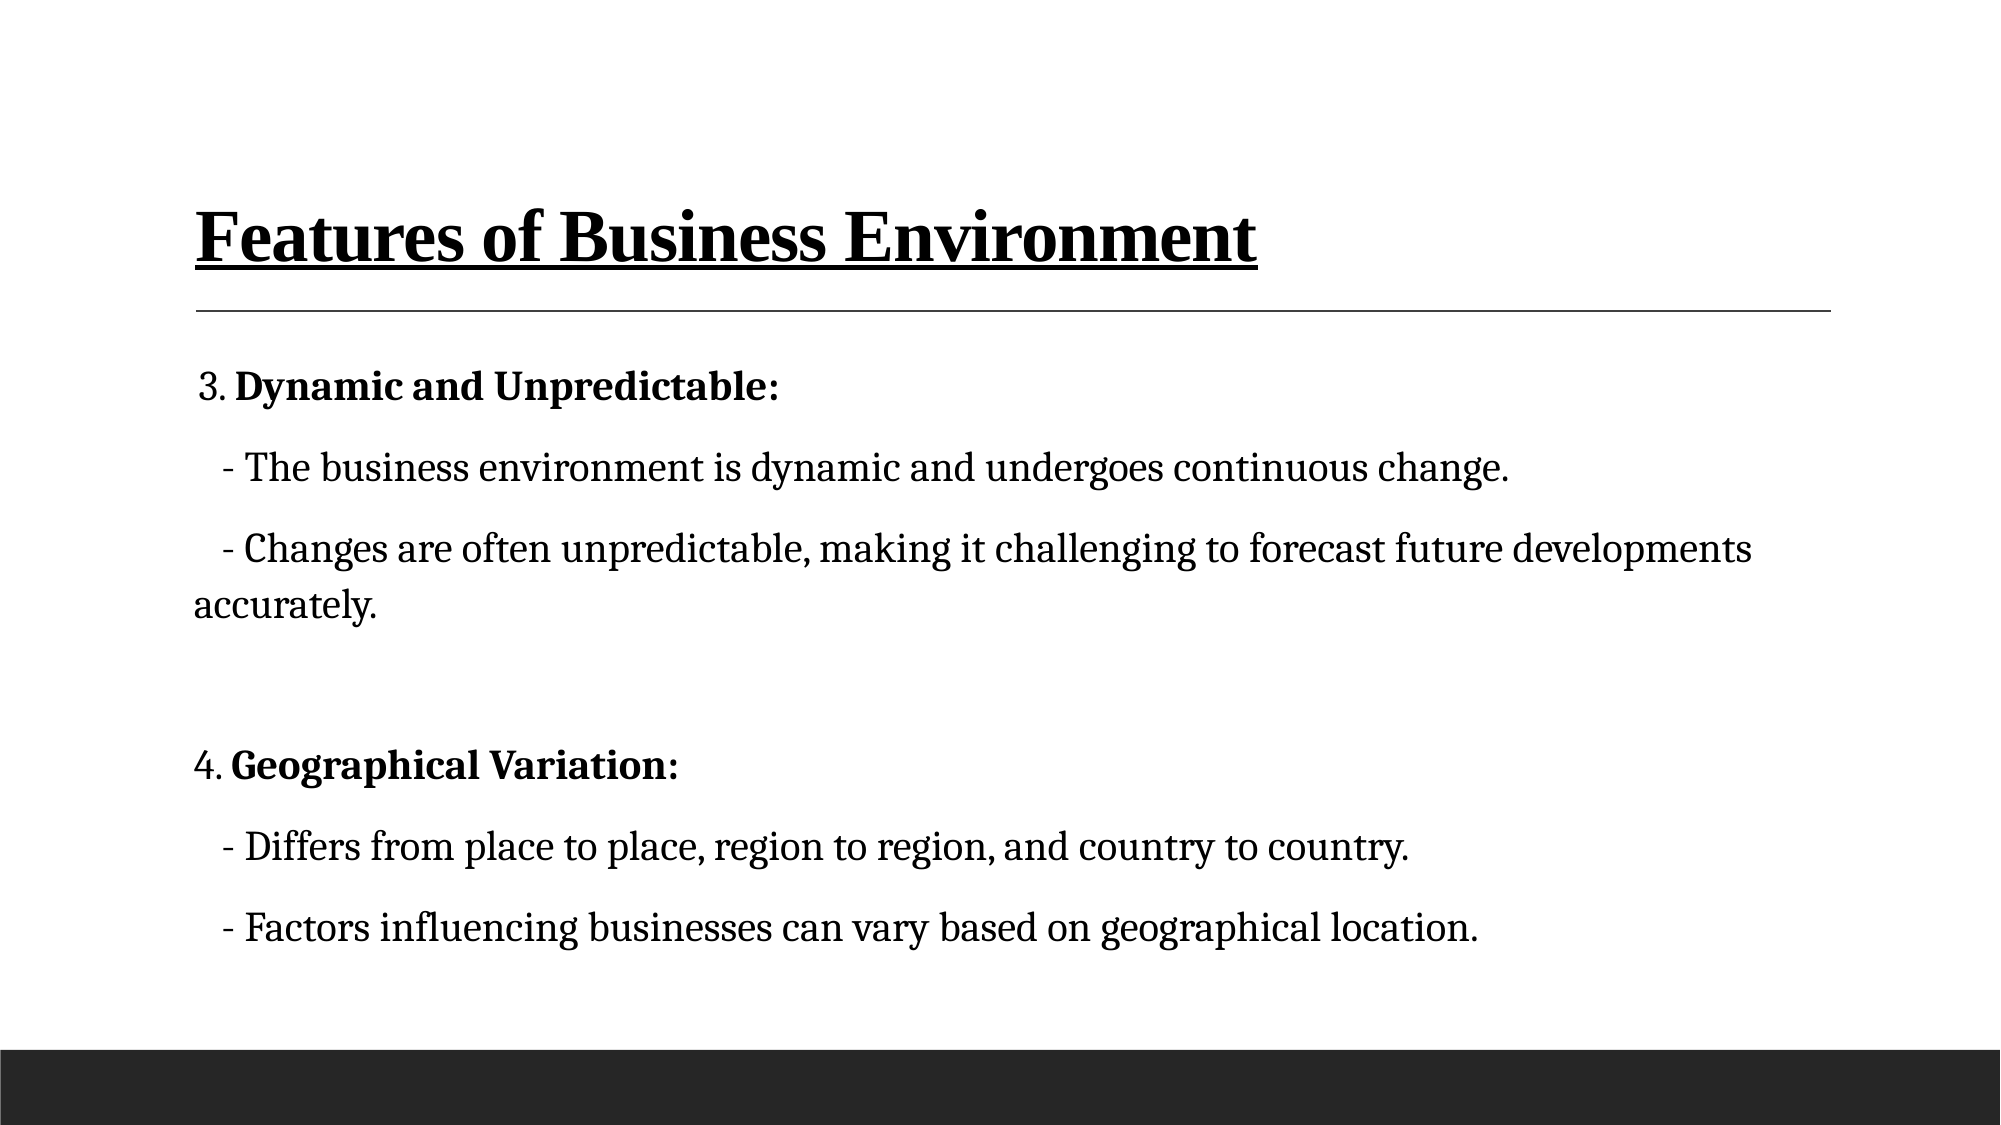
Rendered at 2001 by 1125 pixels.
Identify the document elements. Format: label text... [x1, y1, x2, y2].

title Features of Business Environment [180, 47, 1830, 285]
list 3. Dynamic and Unpredictable: - The business environment is dynamic and undergoes continuous change. - Changes are often unpredictable, making it challenging to forecast future developments accurately. 4. Geographical Variation: - Differs from place to place, region to region, and country to country. - Factors influencing businesses can vary based on geographical location. [180, 345, 1830, 963]
